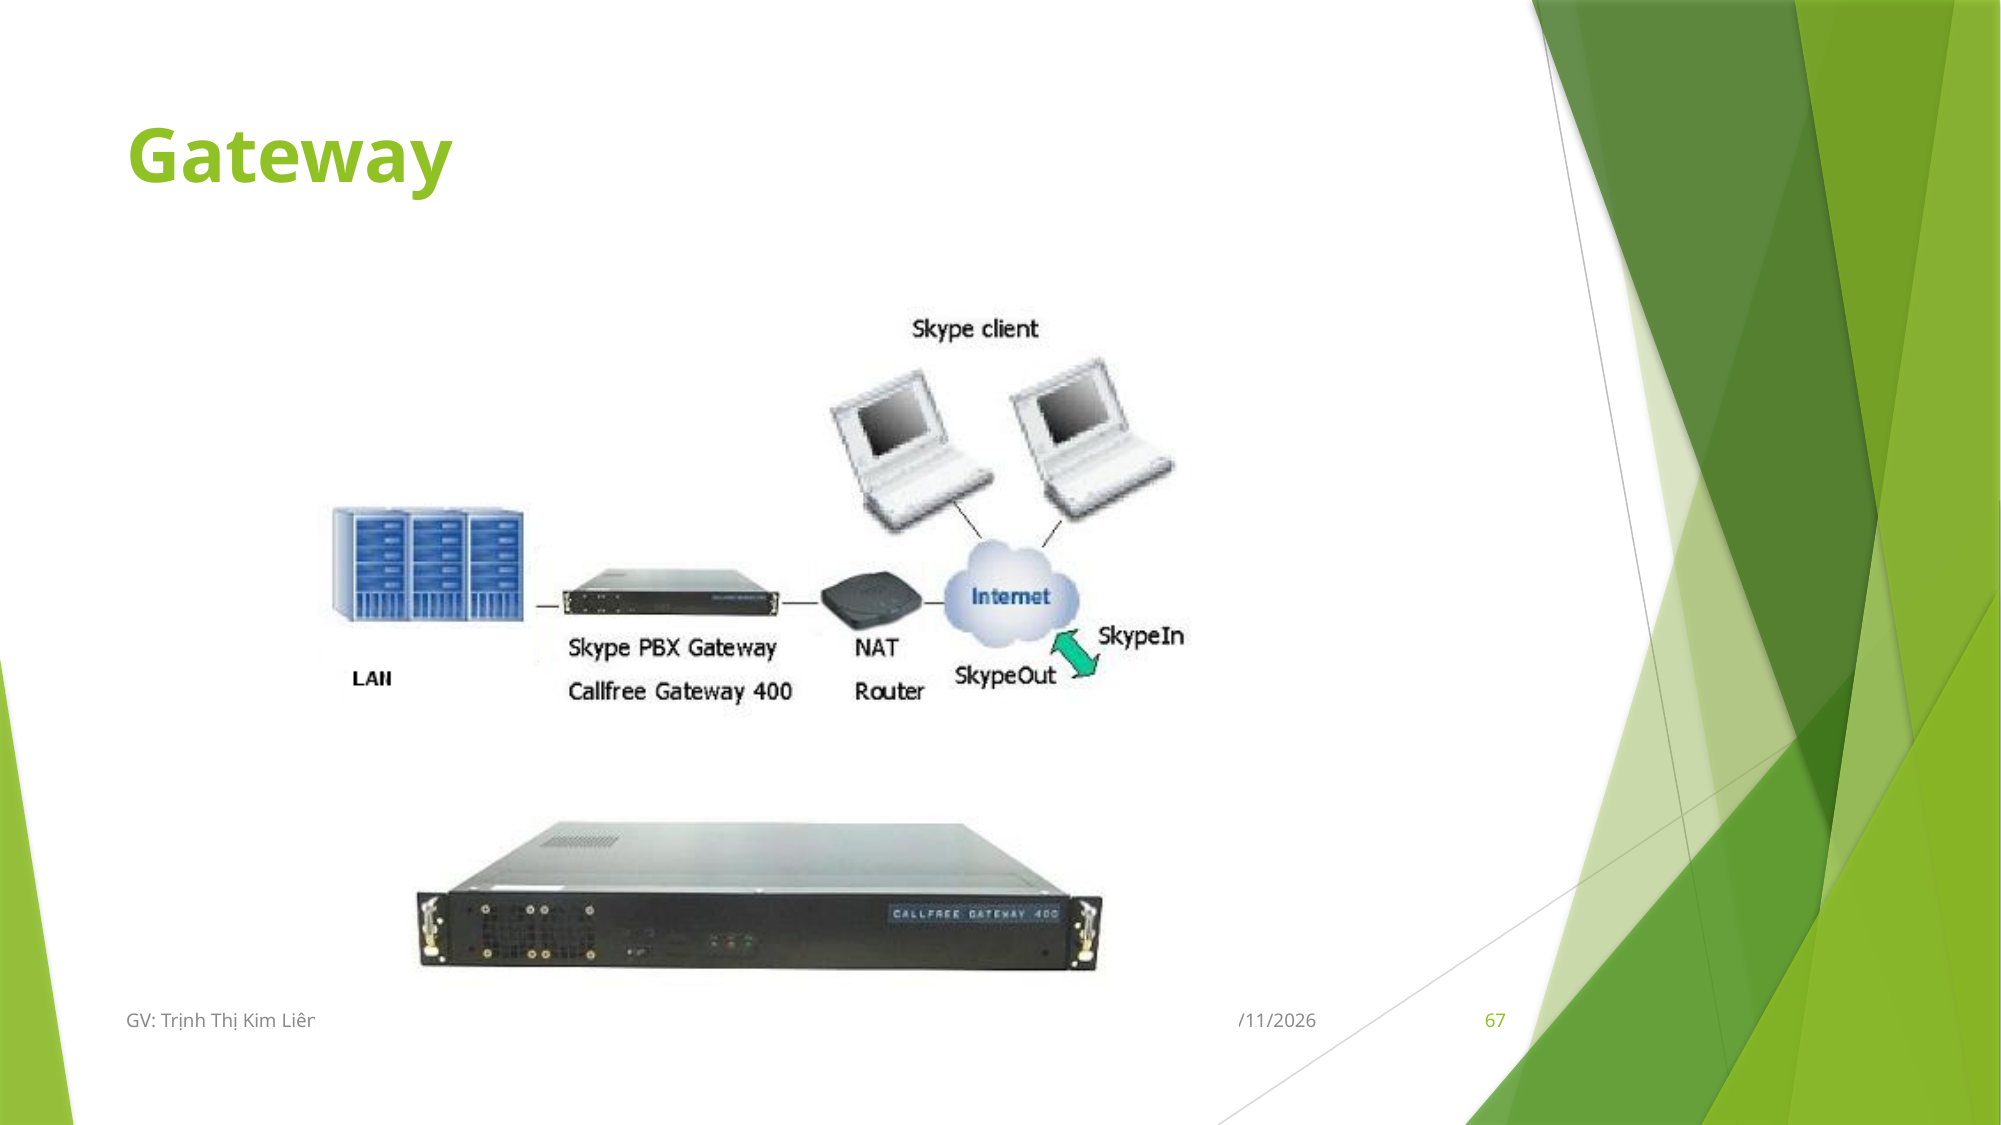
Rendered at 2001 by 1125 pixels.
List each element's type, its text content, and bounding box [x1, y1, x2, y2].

footer GV: Trịnh Thị Kim Liên [111, 991, 1145, 1051]
picture [314, 261, 1240, 1032]
title Gateway [111, 99, 1522, 317]
slide_number 67 [1409, 991, 1522, 1051]
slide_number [1181, 991, 1332, 1051]
